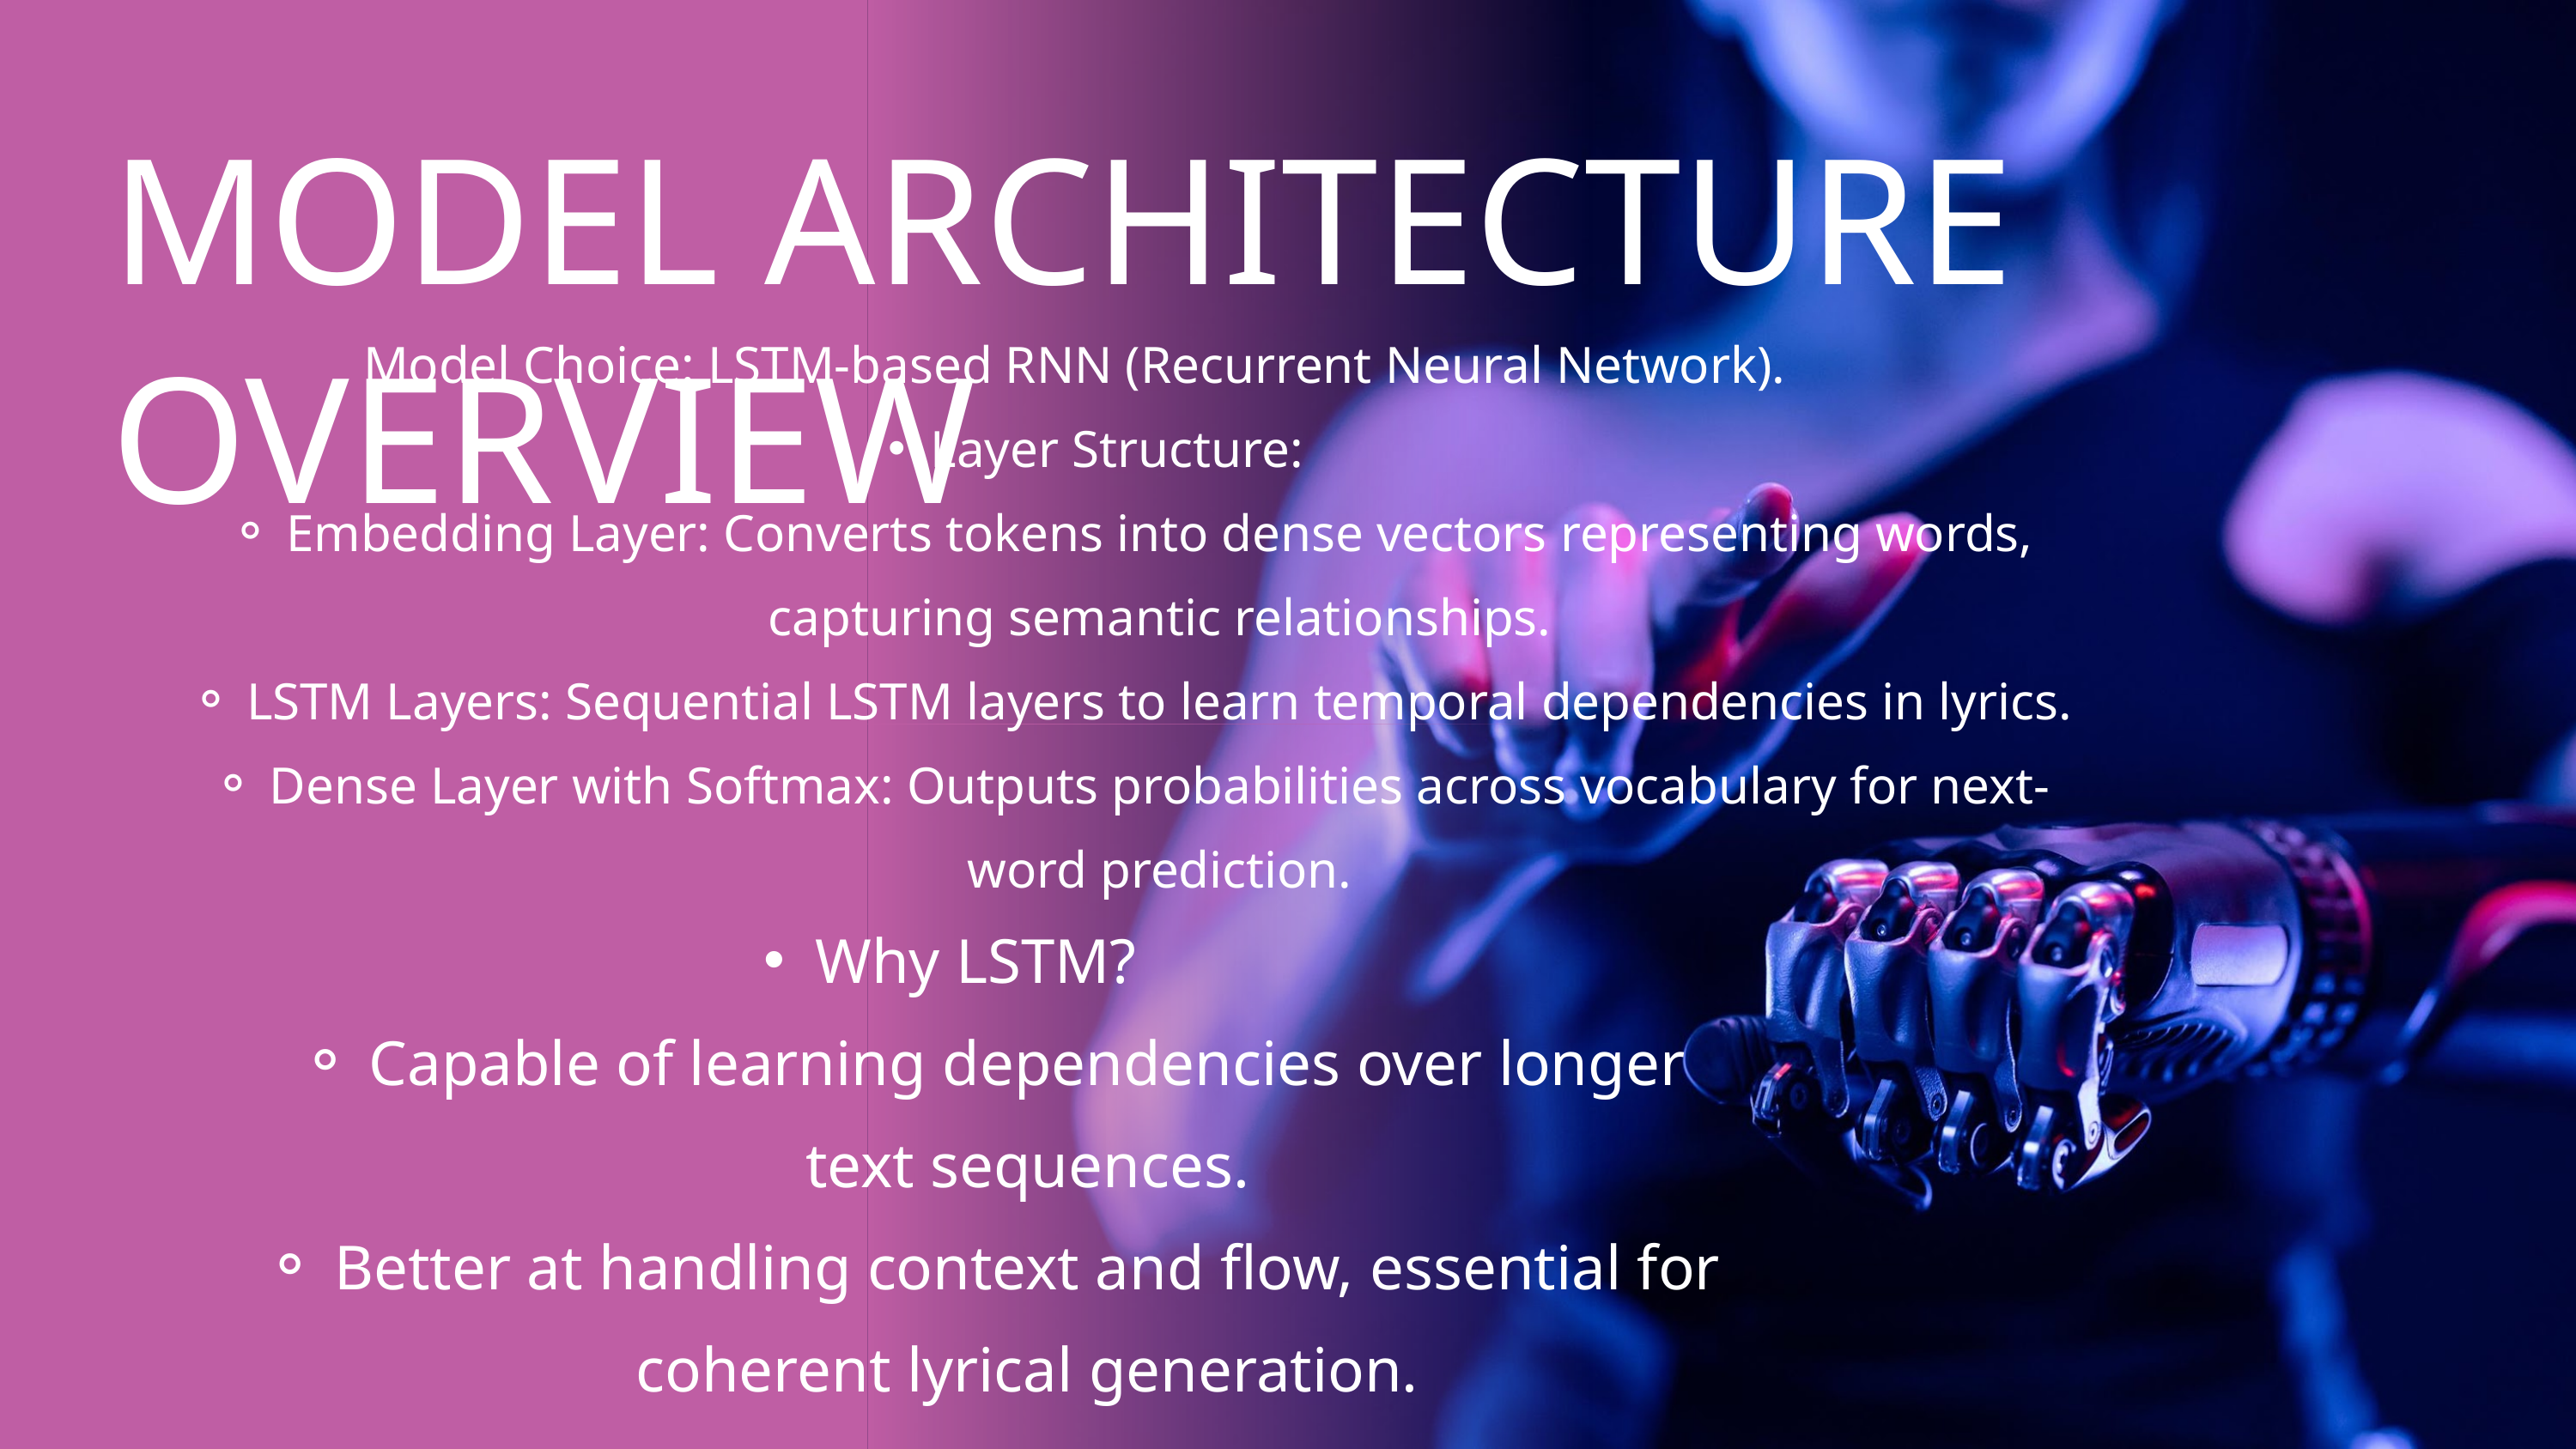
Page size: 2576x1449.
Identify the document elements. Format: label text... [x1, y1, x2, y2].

text_box Model Choice: LSTM-based RNN (Recurrent Neural Network). Layer Structure: Embedding Layer: Converts tokens into dense vectors representing words, capturing semantic relationships. LSTM Layers: Sequential LSTM layers to learn temporal dependencies in lyrics. Dense Layer with Softmax: Outputs probabilities across vocabulary for next-word prediction. [66, 309, 2083, 982]
text_box Why LSTM? Capable of learning dependencies over longer text sequences. Better at handling context and flow, essential for coherent lyrical generation. [111, 893, 1738, 1449]
text_box [867, 0, 1593, 100]
text_box [1593, 0, 2576, 1449]
text_box MODEL ARCHITECTURE OVERVIEW [111, 100, 2245, 539]
